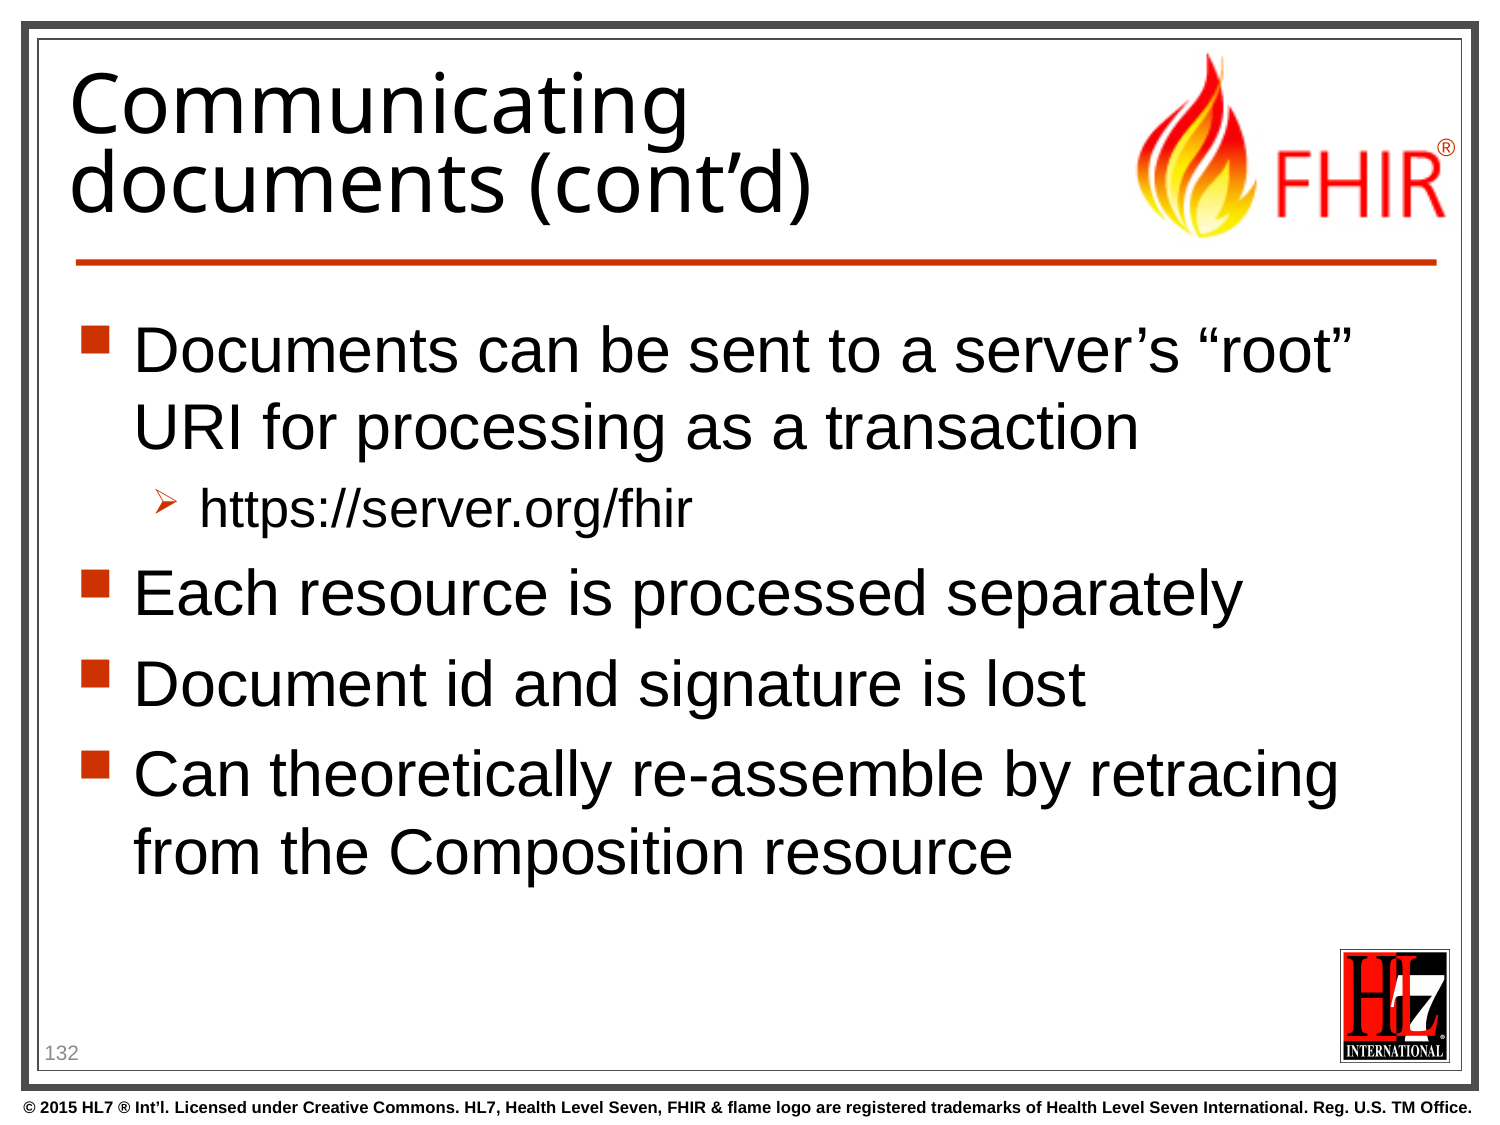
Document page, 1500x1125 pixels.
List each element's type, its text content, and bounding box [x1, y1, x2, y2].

picture [1124, 42, 1458, 249]
slide_number 132 [29, 1034, 148, 1071]
picture [1340, 949, 1450, 1063]
list Documents can be sent to a server’s “root” URI for processing as a transaction https://server.org/fhir Each resource is processed separately Document id and signature is lost Can theoretically re-assemble by retracing from the Composition resource [62, 299, 1438, 1059]
title Communicating documents (cont’d) [53, 54, 1128, 244]
